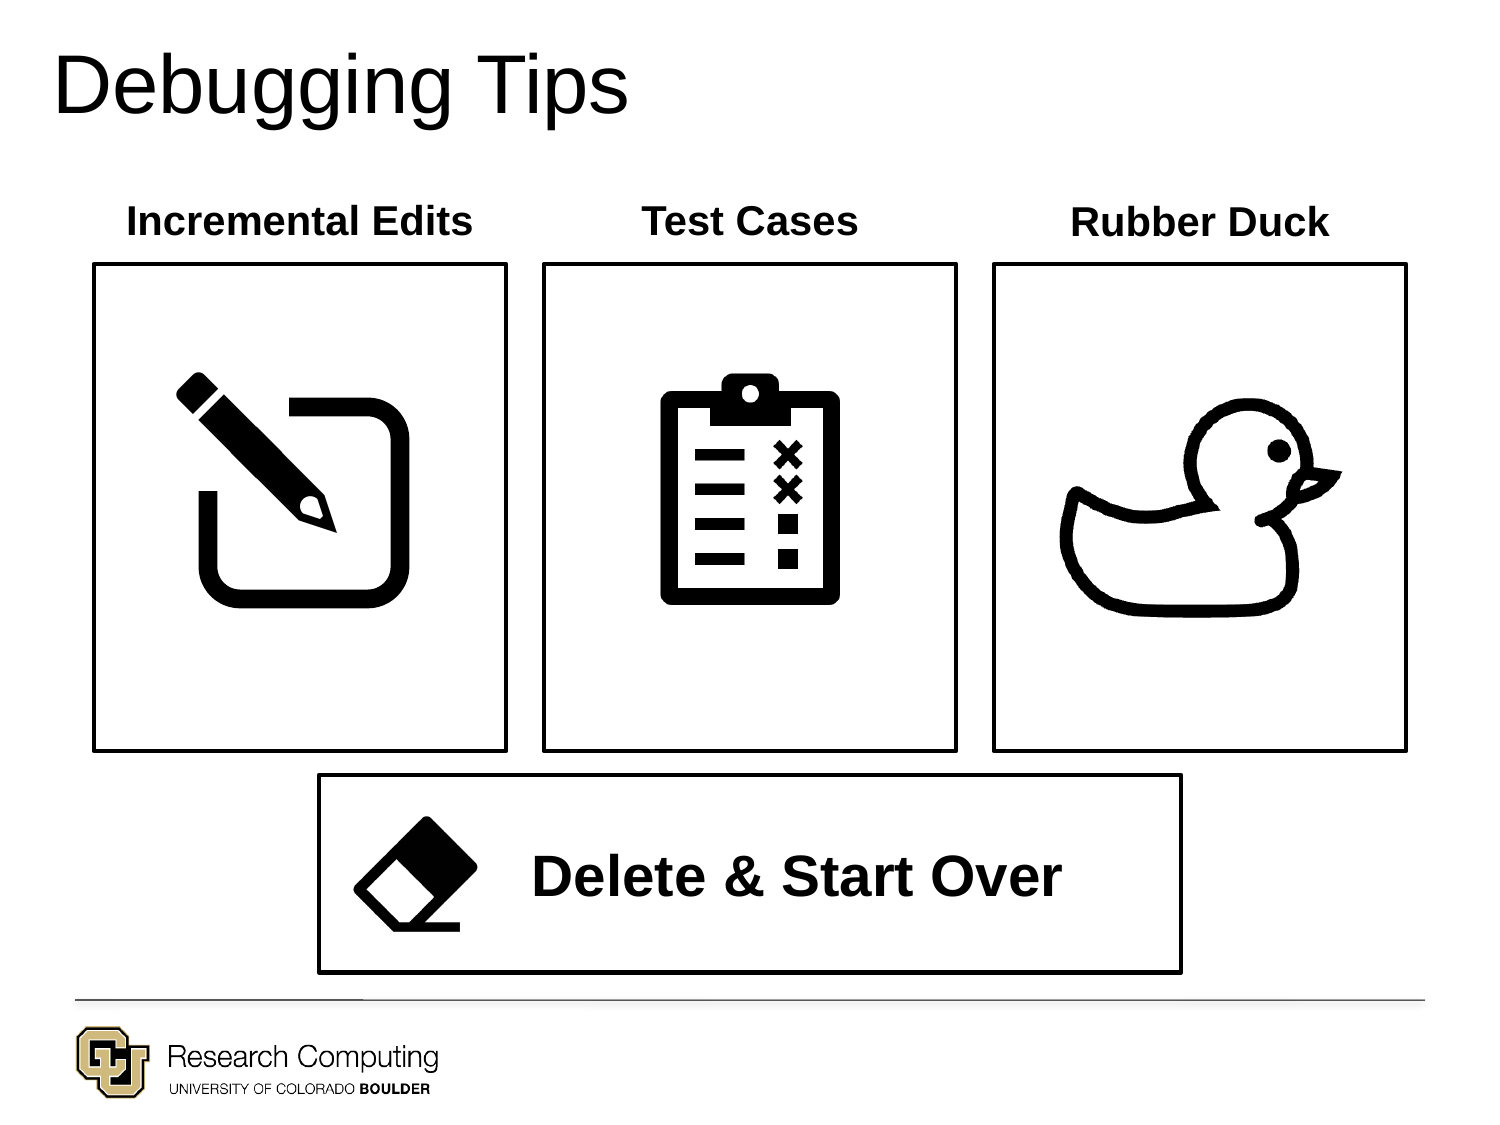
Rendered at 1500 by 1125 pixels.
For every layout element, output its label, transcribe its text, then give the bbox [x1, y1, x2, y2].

text_box Test Cases [543, 186, 957, 252]
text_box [93, 263, 1407, 752]
picture [1034, 342, 1366, 673]
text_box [318, 774, 1182, 973]
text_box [159, 356, 401, 600]
text_box Rubber Duck [993, 186, 1407, 252]
text_box Incremental Edits [93, 186, 507, 252]
text_box Debugging Tips [37, 23, 1300, 139]
picture [75, 1026, 438, 1099]
picture [611, 350, 889, 629]
